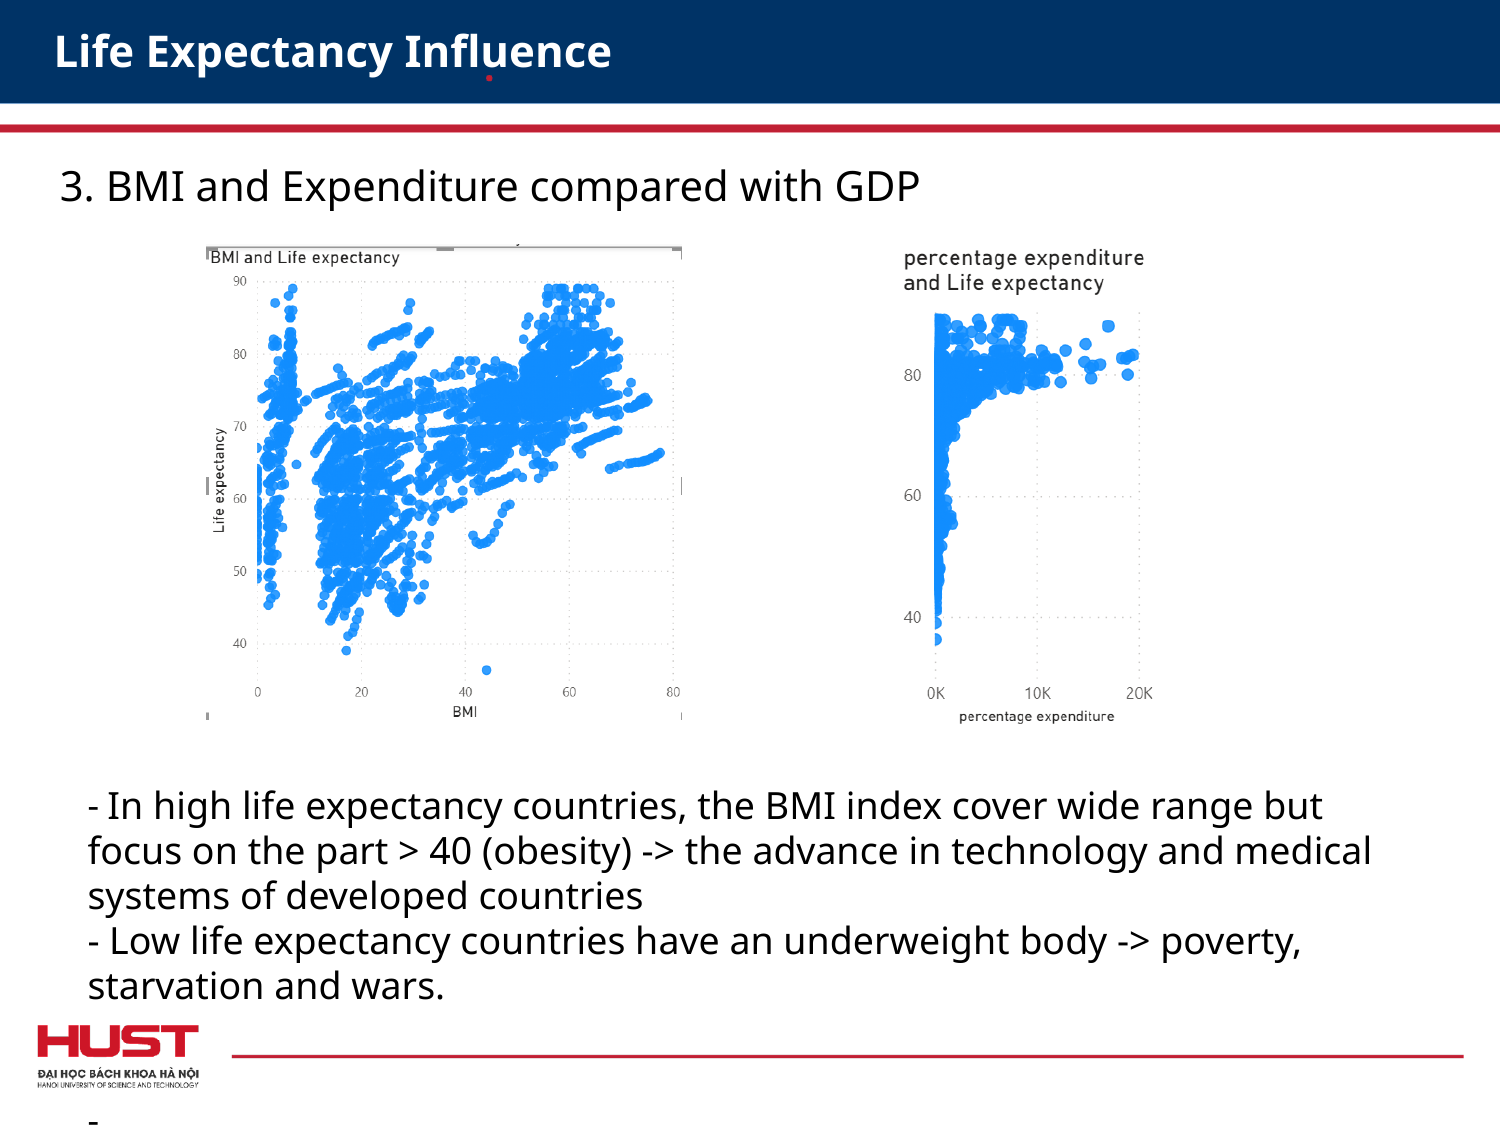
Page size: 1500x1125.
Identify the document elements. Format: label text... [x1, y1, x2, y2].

text_box - In high life expectancy countries, the BMI index cover wide range but focus on the part > 40 (obesity) -> the advance in technology and medical systems of developed countries - Low life expectancy countries have an underweight body -> poverty, starvation and wars. - [72, 774, 1432, 1125]
list 3. BMI and Expenditure compared with GDP [38, 157, 1462, 1000]
picture [206, 244, 682, 720]
text_box Life Expectancy Influence [38, 16, 1462, 91]
picture [0, 0, 1500, 1125]
picture [890, 219, 1156, 729]
